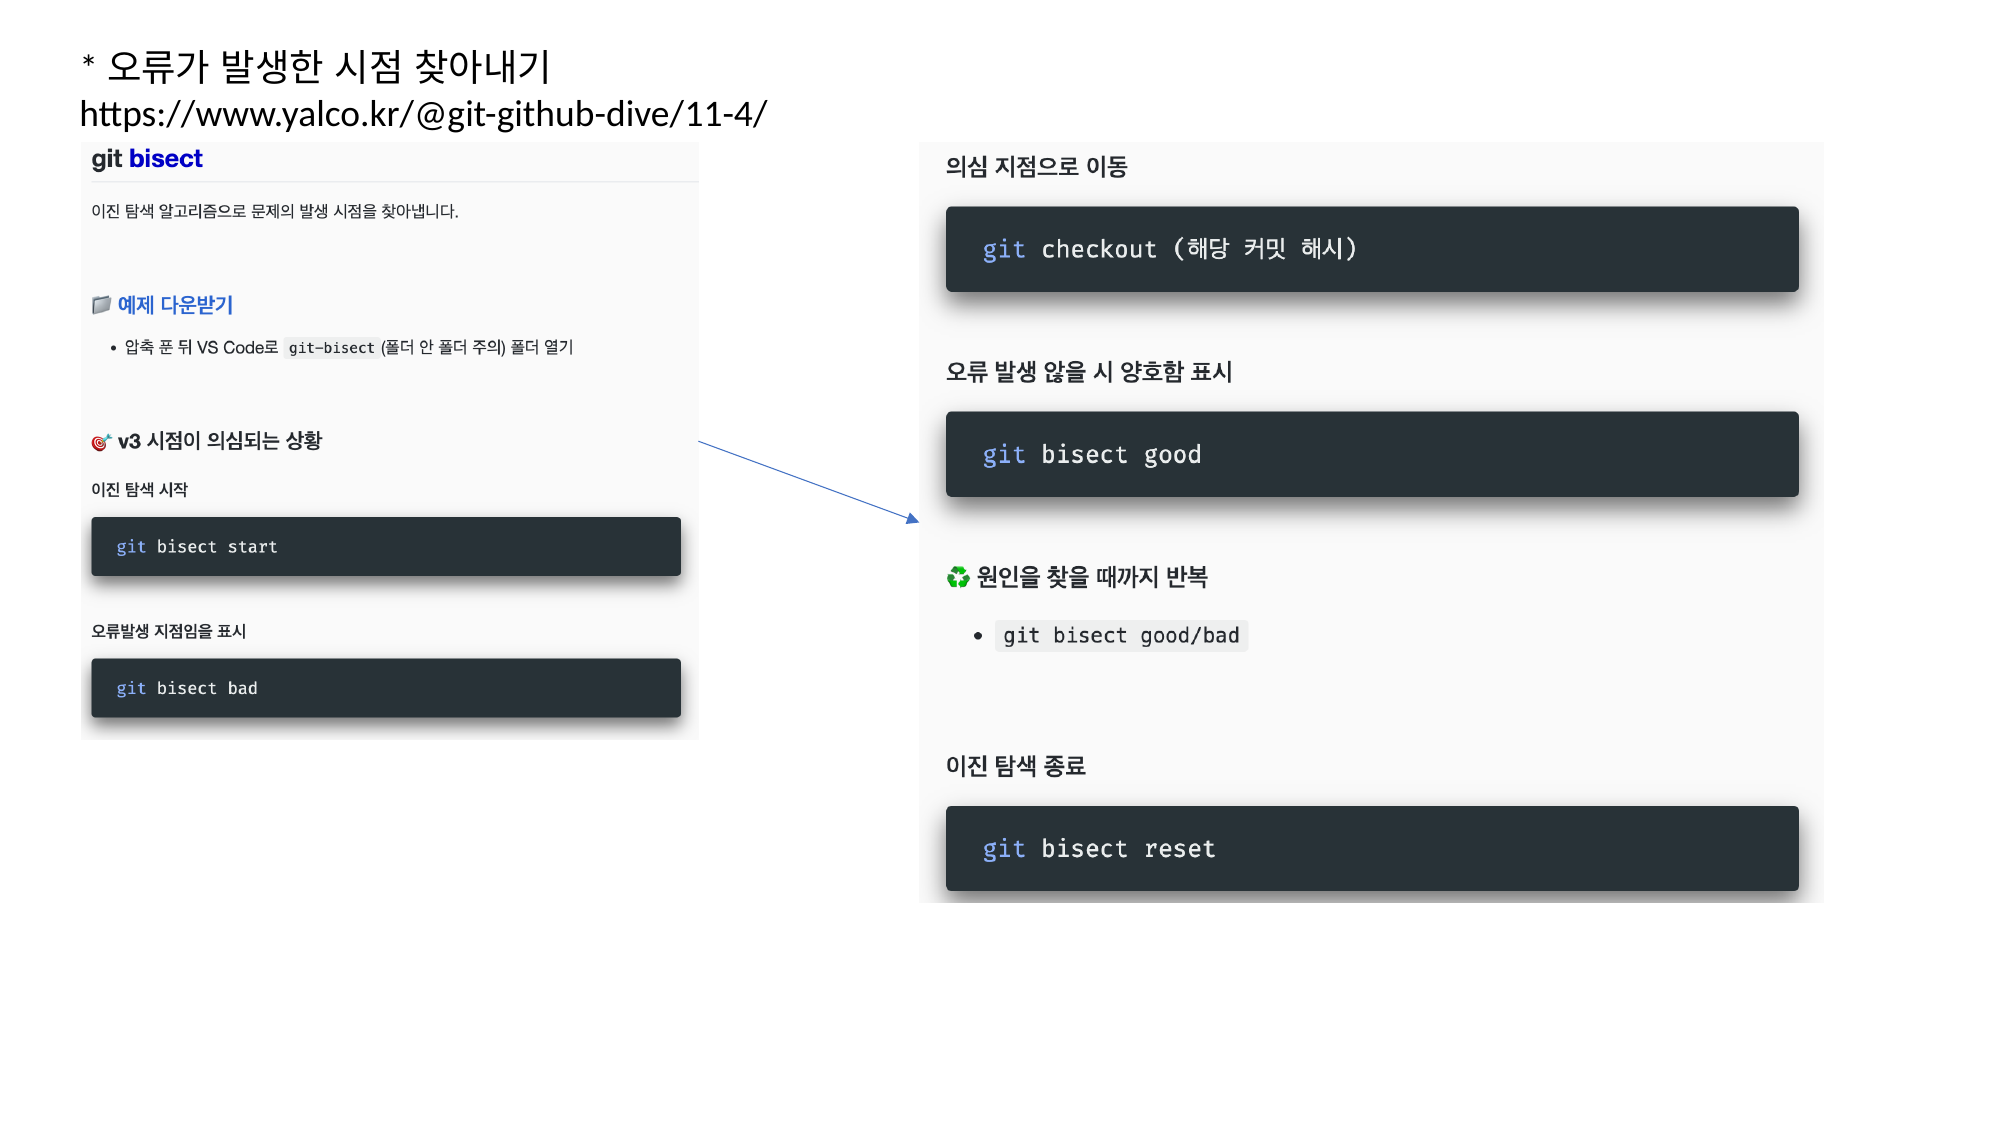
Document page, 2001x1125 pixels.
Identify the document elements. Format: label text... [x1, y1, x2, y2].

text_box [698, 441, 920, 523]
text_box *오류가 발생한 시점 찾아내기 https://www.yalco.kr/@git-github-dive/11-4/ [64, 36, 783, 142]
picture [80, 142, 699, 740]
picture [919, 142, 1824, 903]
